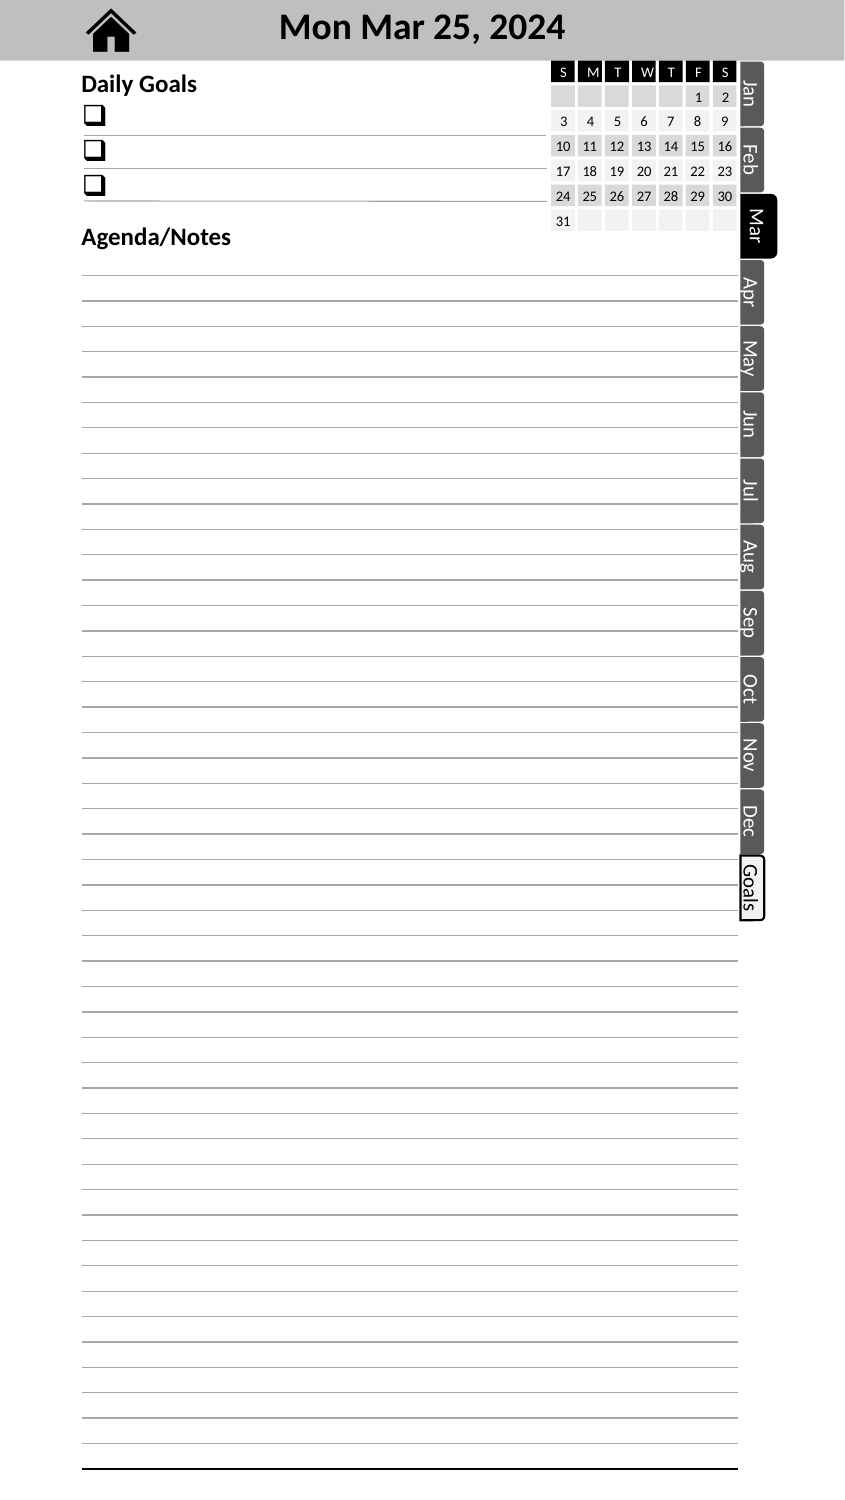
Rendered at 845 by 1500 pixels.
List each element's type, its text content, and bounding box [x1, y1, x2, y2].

picture [82, 1, 140, 59]
list Mon Mar 25, 2024 [190, 0, 655, 61]
